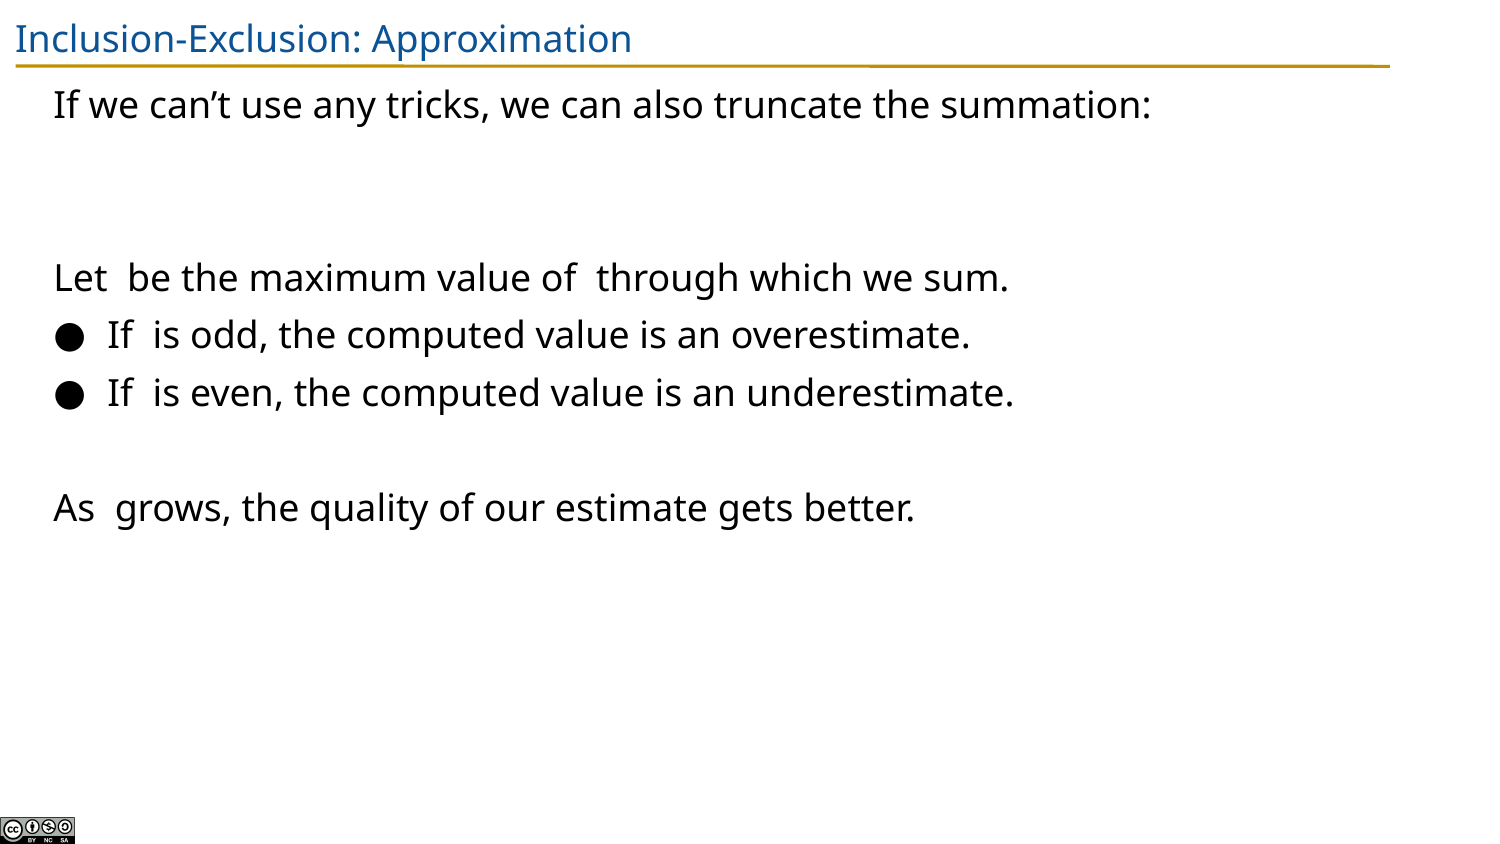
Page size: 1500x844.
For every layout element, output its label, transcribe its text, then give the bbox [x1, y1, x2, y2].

picture [0, 817, 75, 844]
title Inclusion-Exclusion: Approximation [0, 0, 1398, 65]
